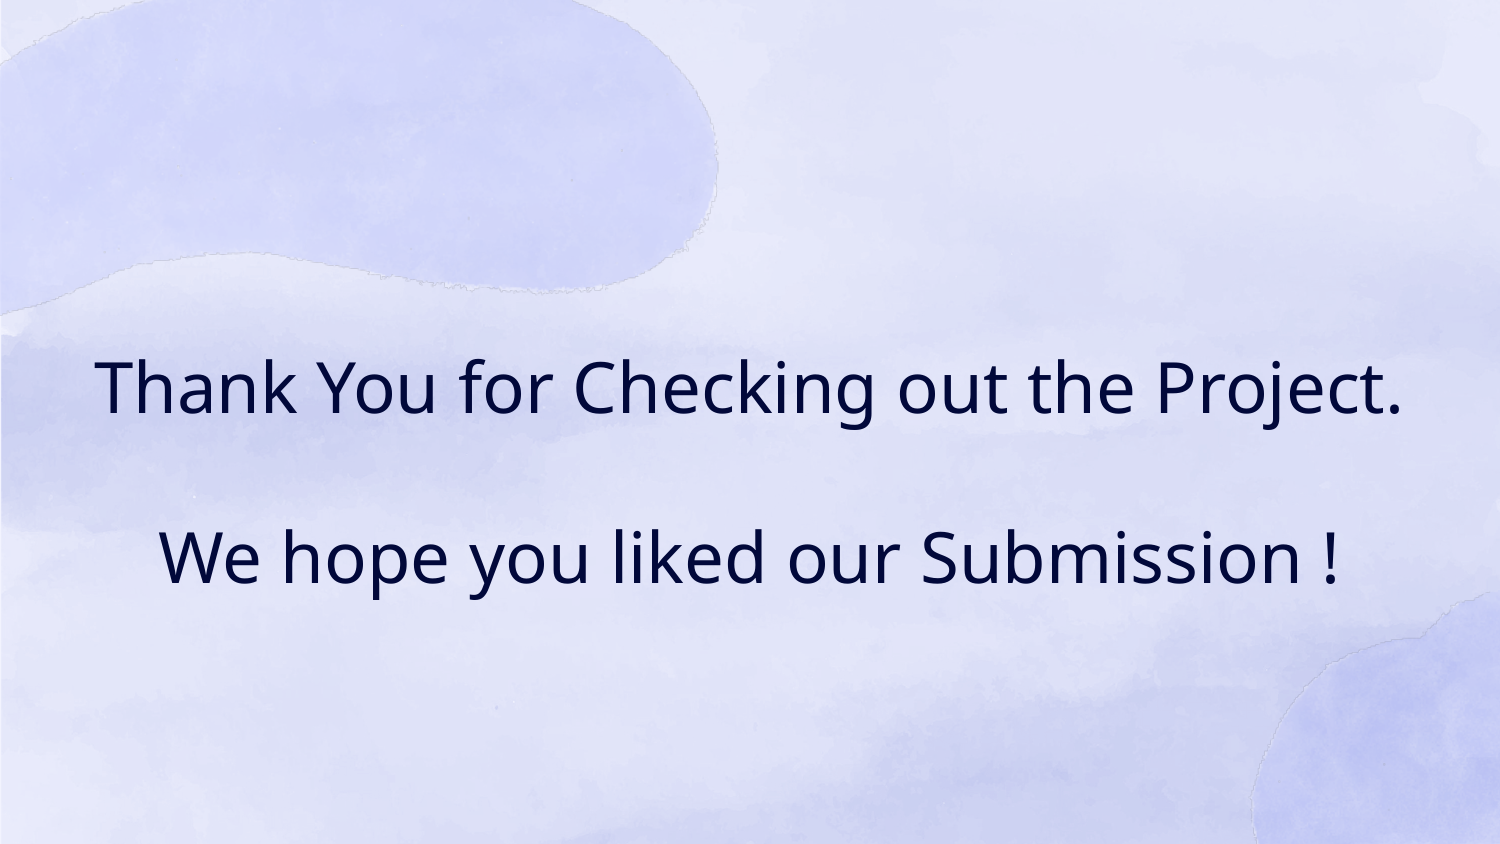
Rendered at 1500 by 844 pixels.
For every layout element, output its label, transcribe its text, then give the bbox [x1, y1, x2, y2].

title Thank You for Checking out the Project. We hope you liked our Submission ! [0, 382, 1500, 559]
